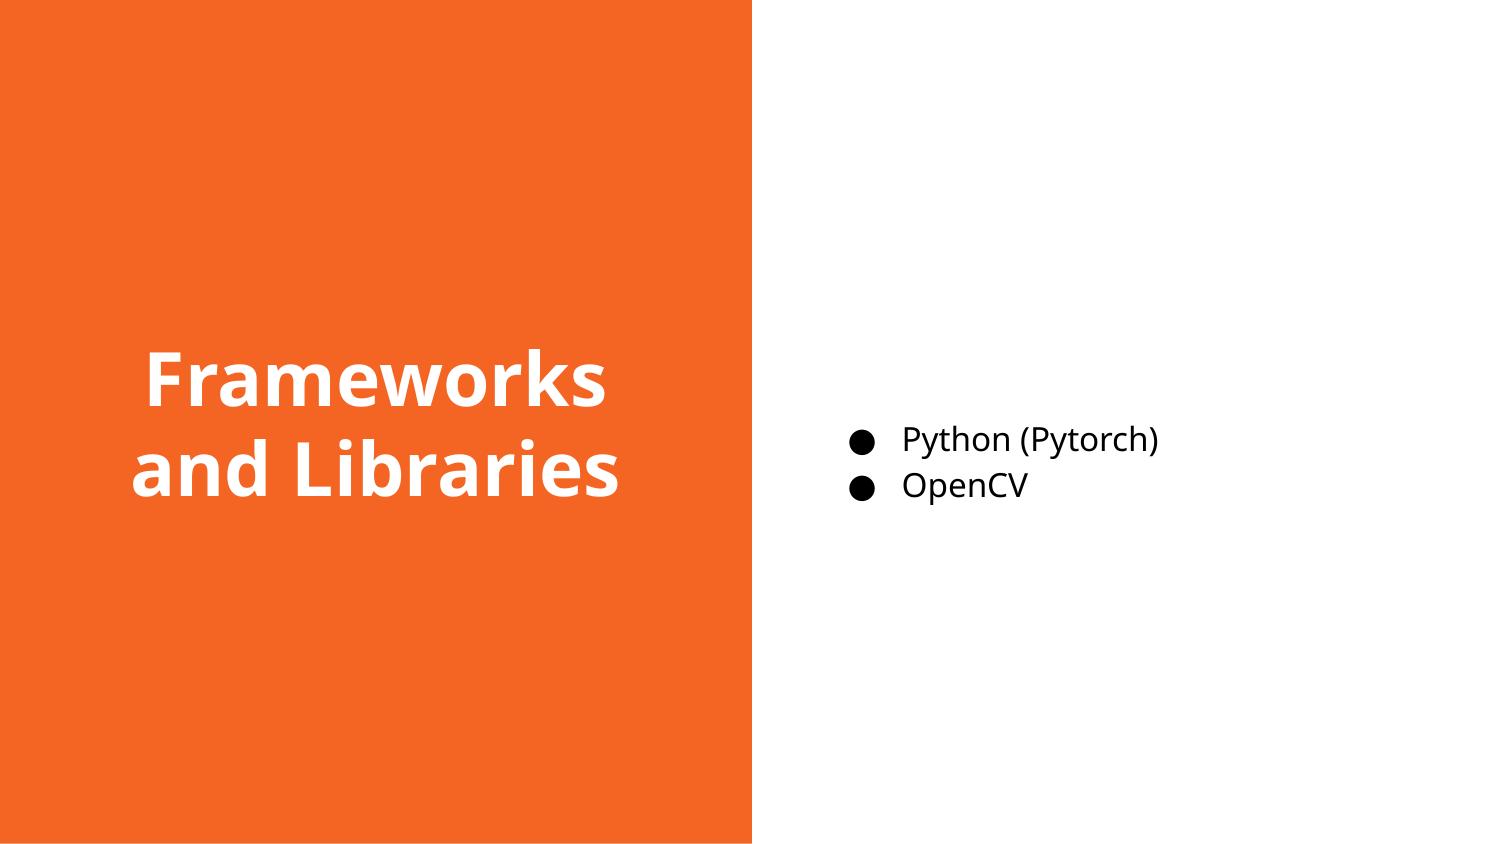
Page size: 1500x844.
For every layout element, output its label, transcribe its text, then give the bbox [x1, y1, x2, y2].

list Python (Pytorch) OpenCV [811, 91, 1445, 753]
title Frameworks and Libraries [59, 91, 693, 753]
